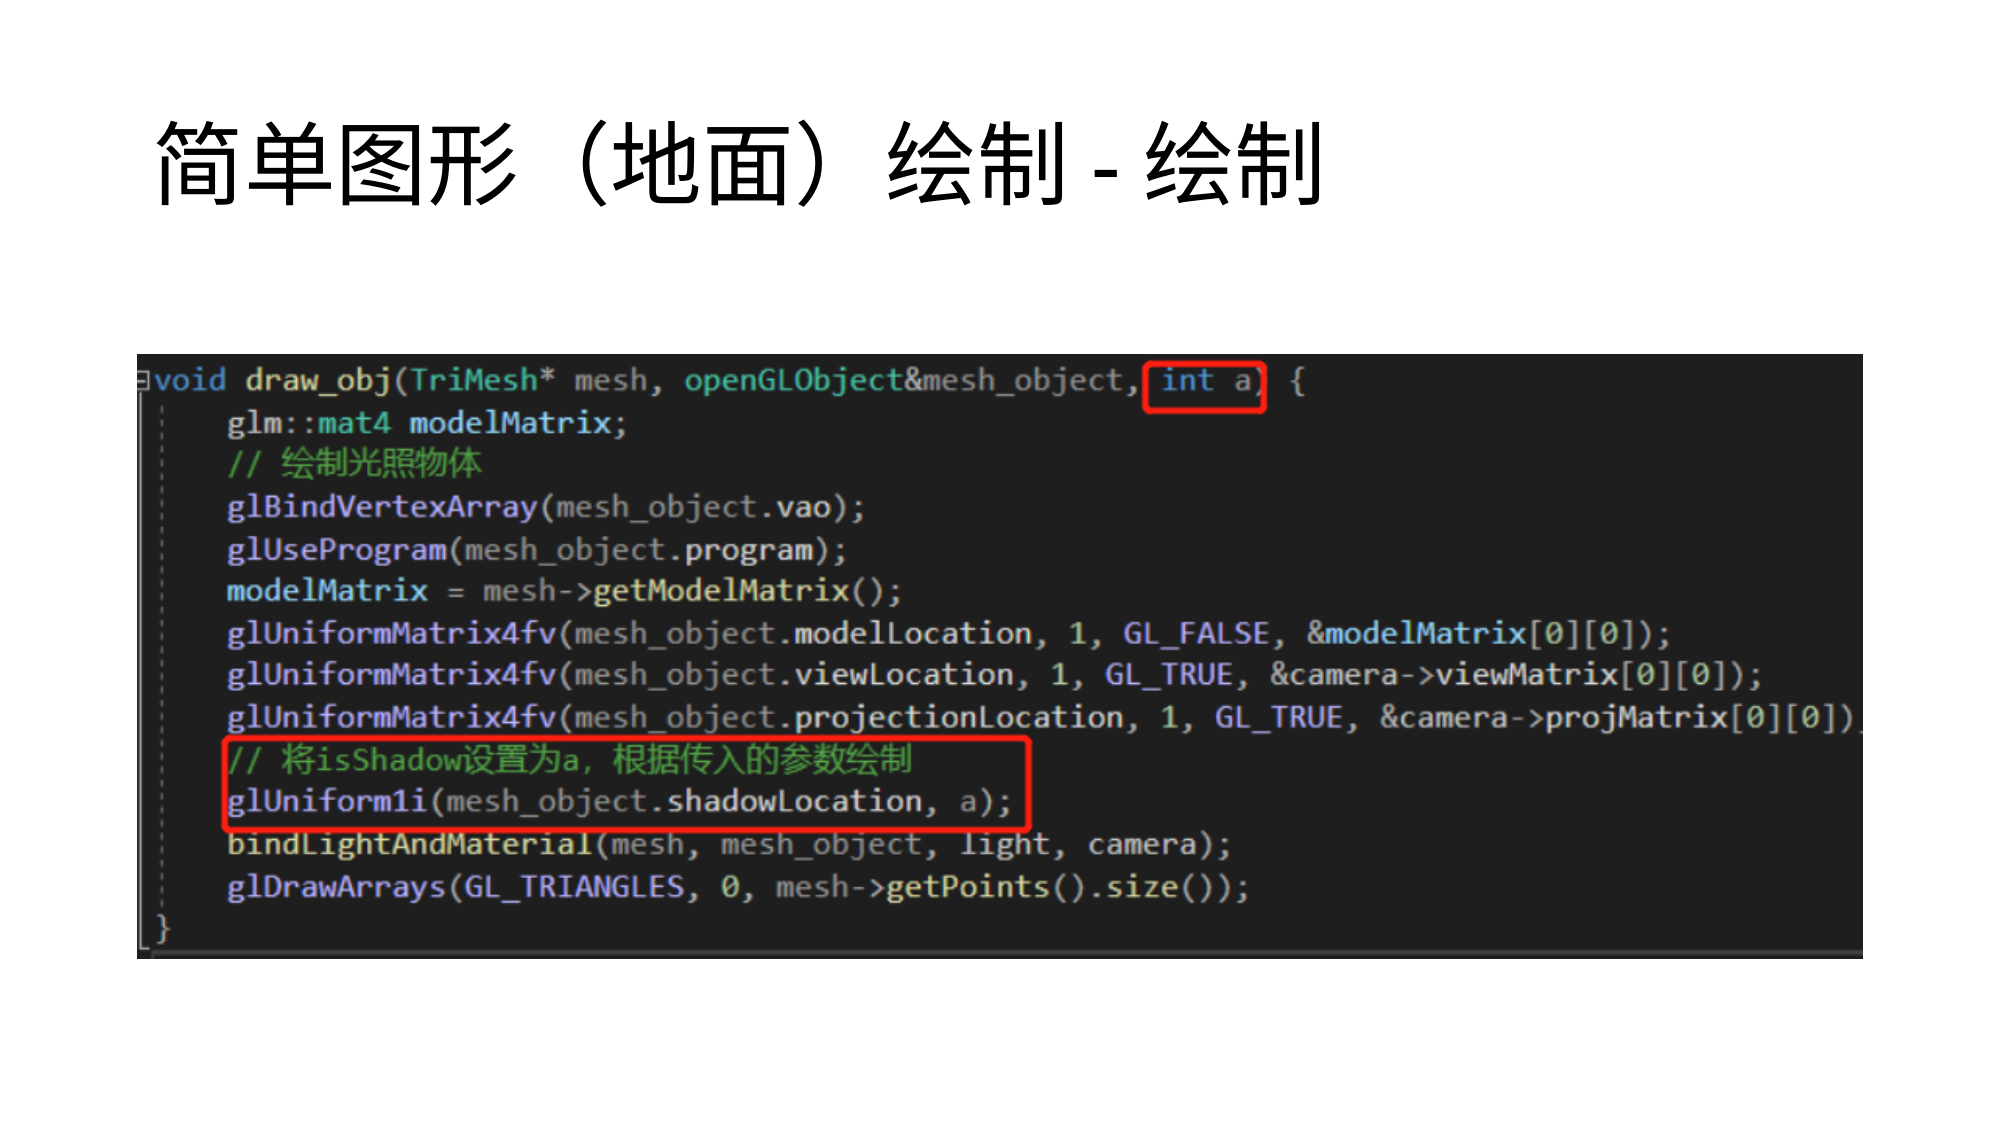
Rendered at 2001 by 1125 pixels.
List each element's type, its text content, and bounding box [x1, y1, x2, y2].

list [137, 354, 1863, 959]
title 简单图形（地面）绘制-绘制 [137, 59, 1863, 278]
